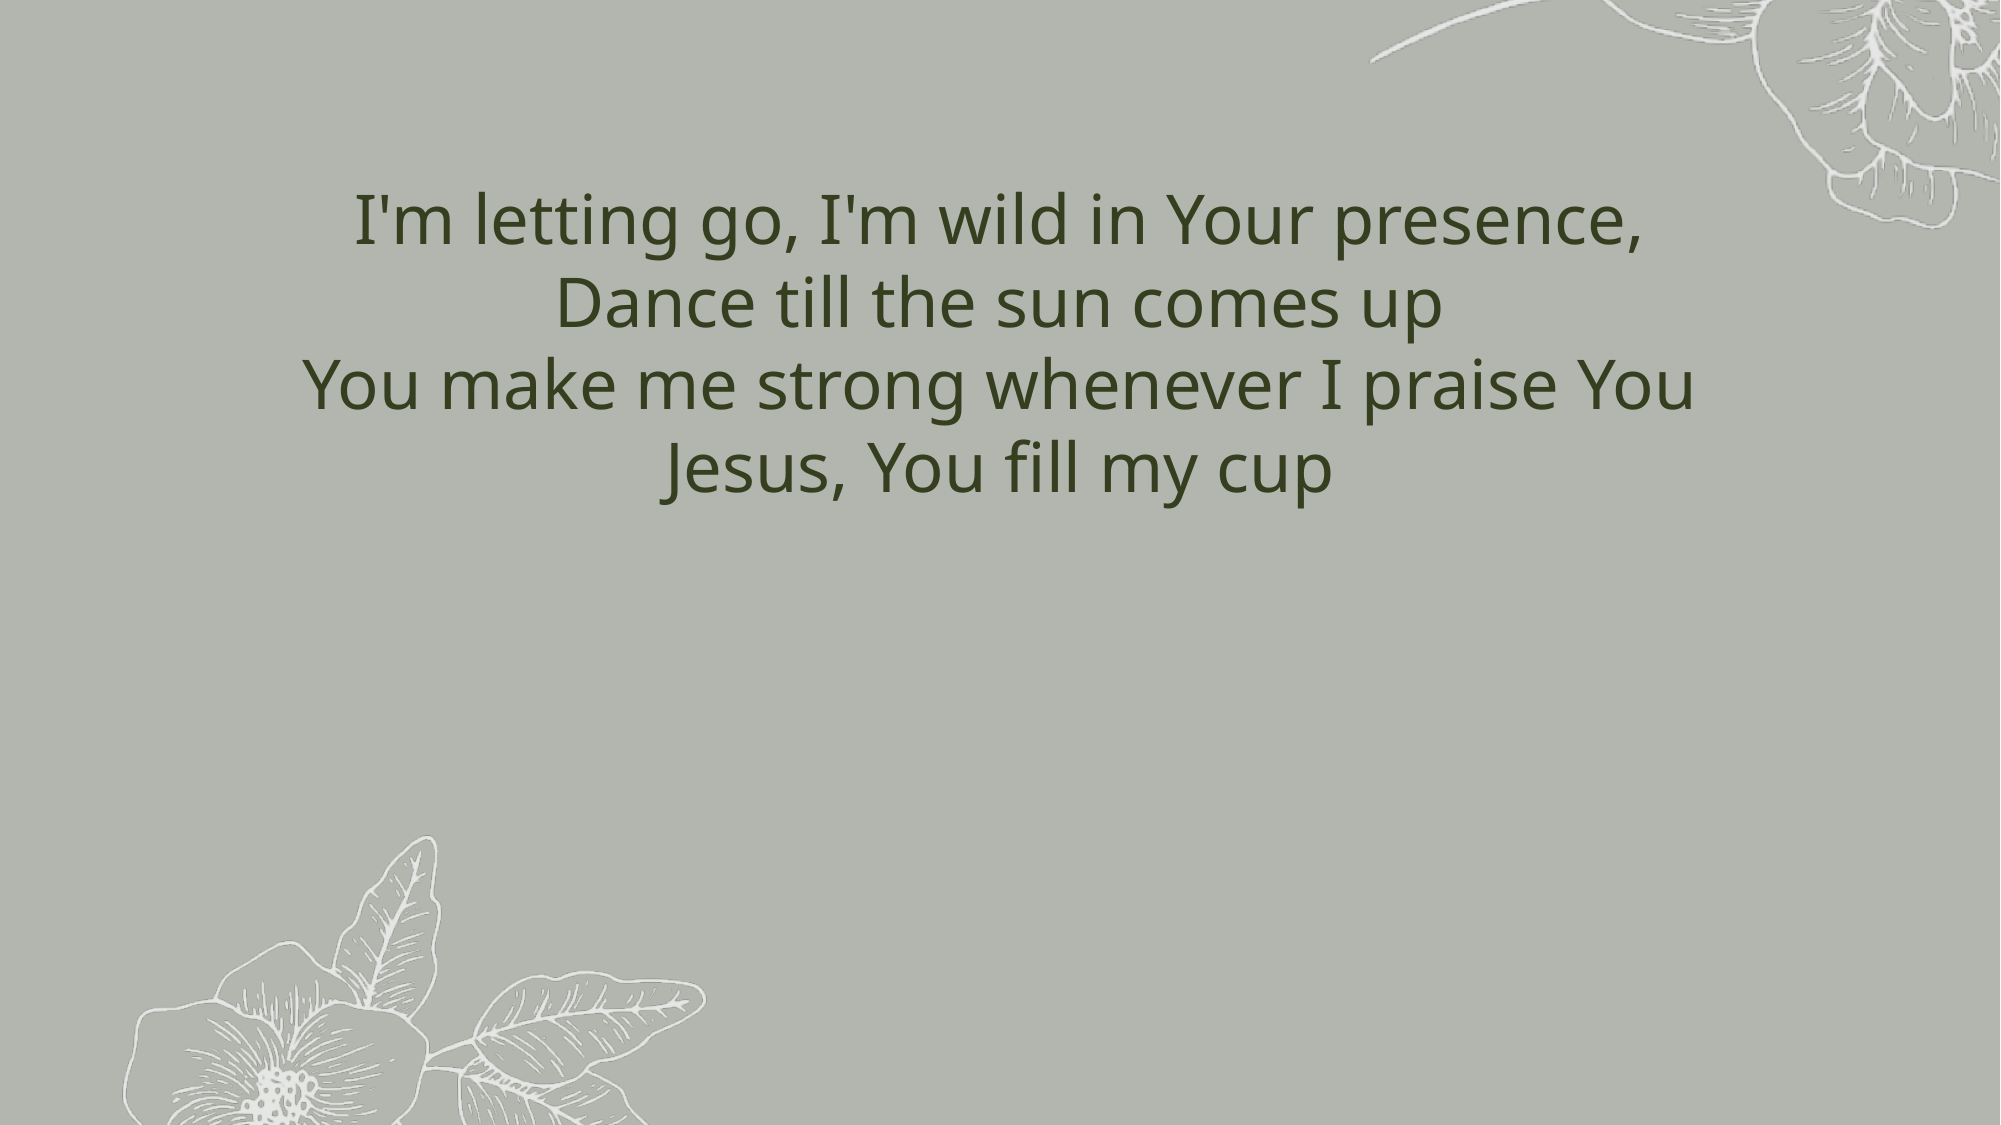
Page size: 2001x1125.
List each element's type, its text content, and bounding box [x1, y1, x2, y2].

picture [98, 811, 731, 1125]
text_box I'm letting go, I'm wild in Your presence, Dance till the sun comes up You make me strong whenever I praise You Jesus, You fill my cup [99, 168, 1900, 596]
picture [1329, 0, 2001, 416]
